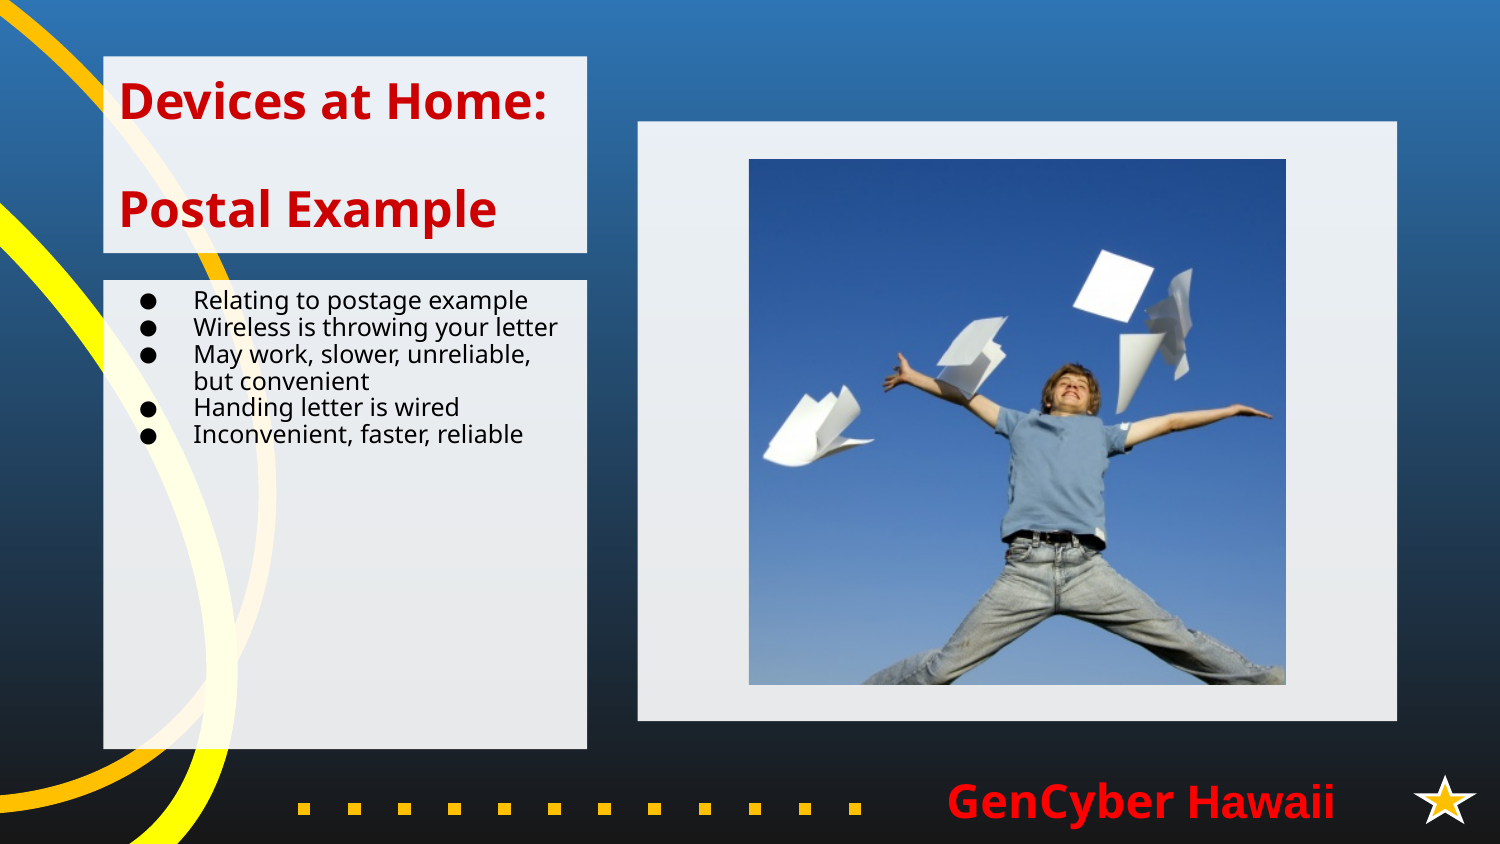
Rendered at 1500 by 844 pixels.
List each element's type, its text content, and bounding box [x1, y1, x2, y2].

list Relating to postage example Wireless is throwing your letter May work, slower, unreliable, but convenient Handing letter is wired Inconvenient, faster, reliable [103, 280, 588, 750]
picture [637, 121, 1398, 722]
title Devices at Home: Postal Example [103, 56, 588, 254]
